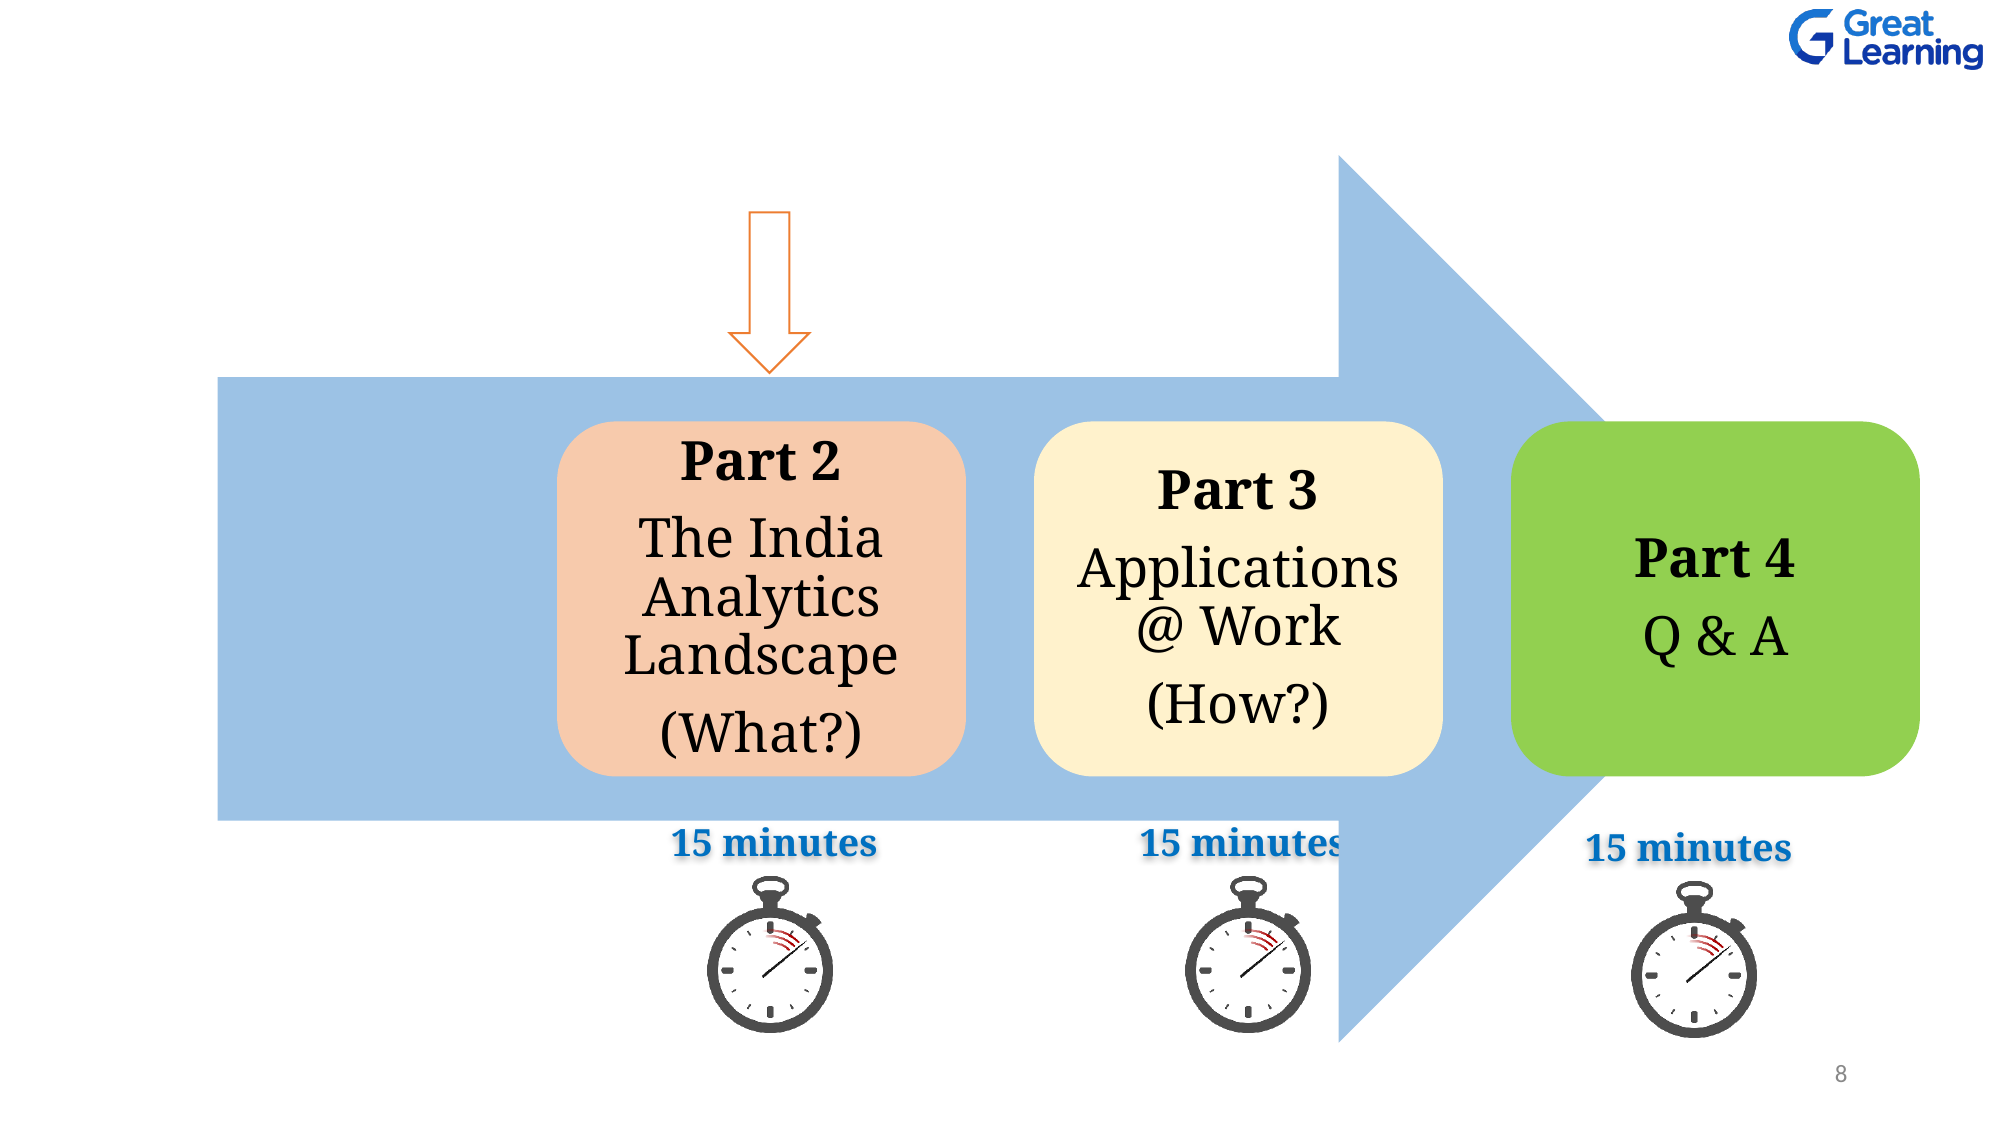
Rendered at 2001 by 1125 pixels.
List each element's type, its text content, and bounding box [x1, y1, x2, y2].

slide_number 8 [1412, 1051, 1863, 1103]
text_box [217, 154, 1920, 1043]
picture [1789, 9, 1983, 70]
